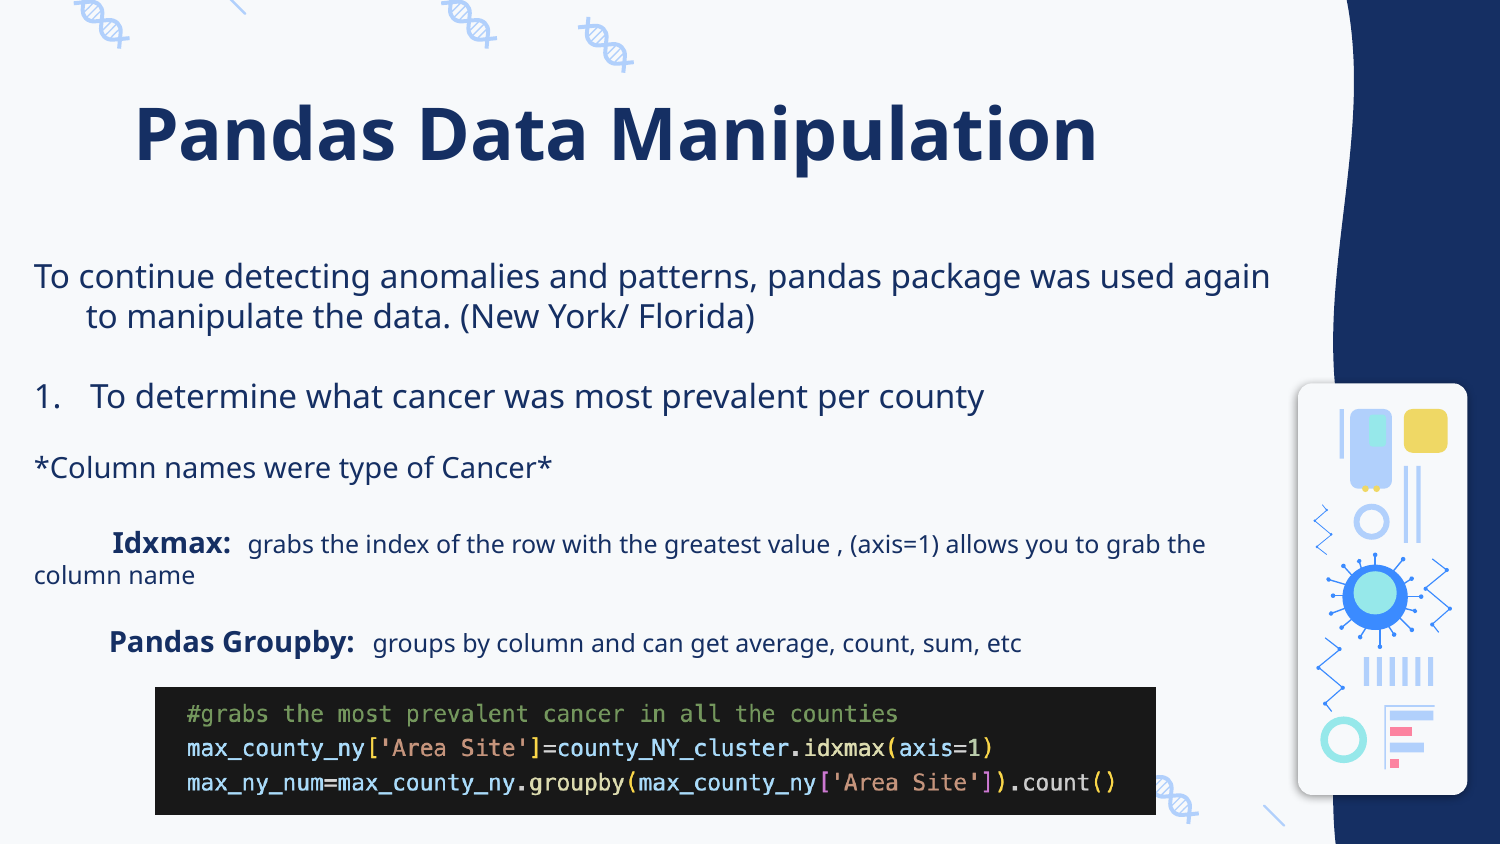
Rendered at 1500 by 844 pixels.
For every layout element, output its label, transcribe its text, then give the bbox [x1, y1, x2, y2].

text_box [1176, 504, 1500, 675]
subtitle To continue detecting anomalies and patterns, pandas package was used again to manipulate the data. (New York/ Florida) To determine what cancer was most prevalent per county *Column names were type of Cancer* Idxmax: grabs the index of the row with the greatest value , (axis=1) allows you to grab the column name Pandas Groupby: groups by column and can get average, count, sum, etc [0, 240, 1300, 844]
title Pandas Data Manipulation [118, 72, 1382, 167]
picture [154, 687, 1156, 815]
